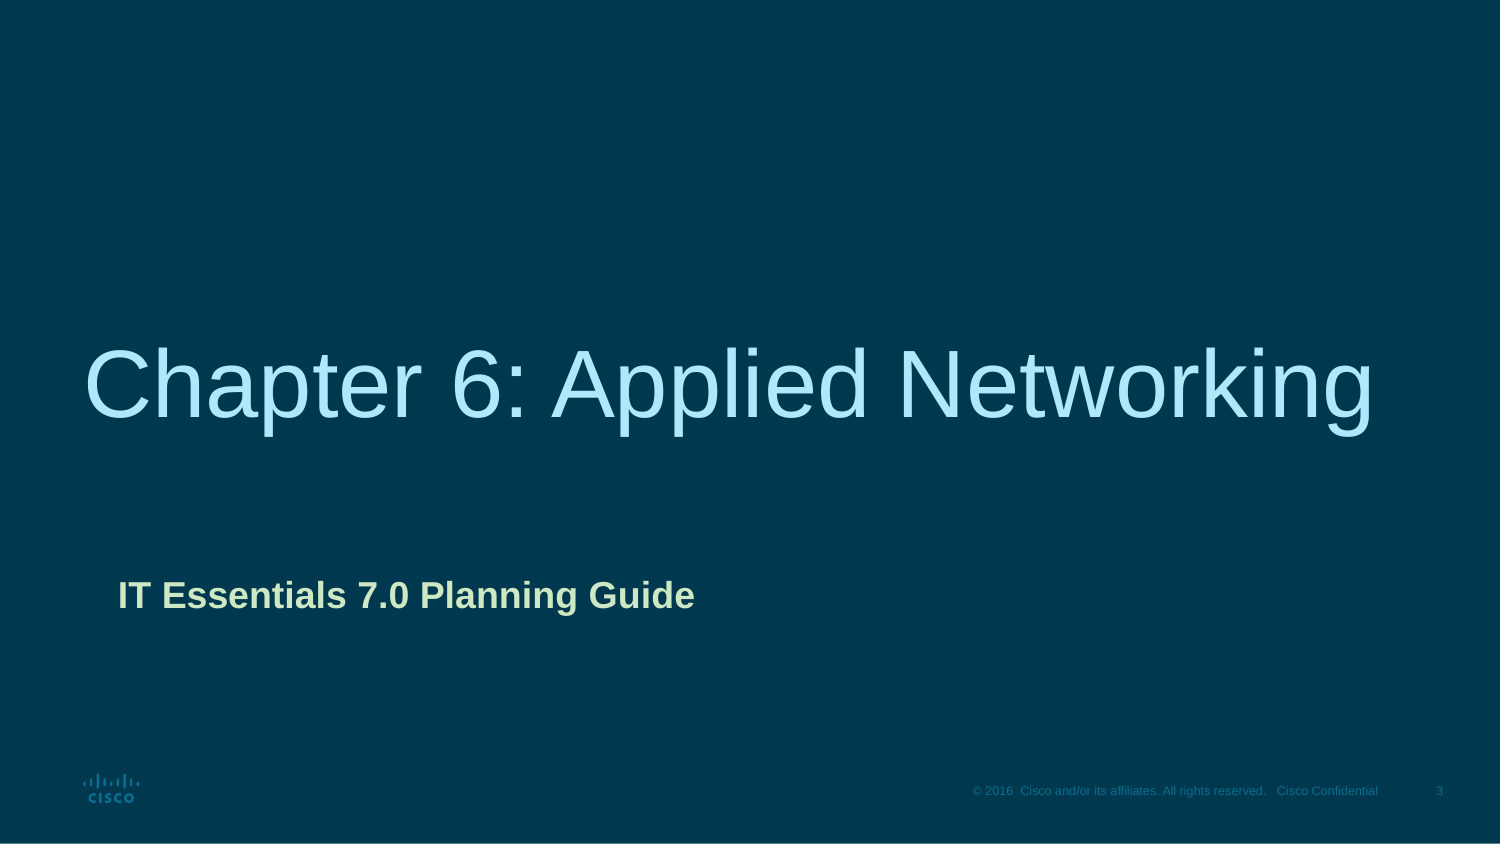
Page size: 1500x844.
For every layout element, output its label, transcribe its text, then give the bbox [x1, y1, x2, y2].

text_box IT Essentials 7.0 Planning Guide [103, 563, 853, 624]
title Chapter 6: Applied Networking [68, 150, 1460, 446]
